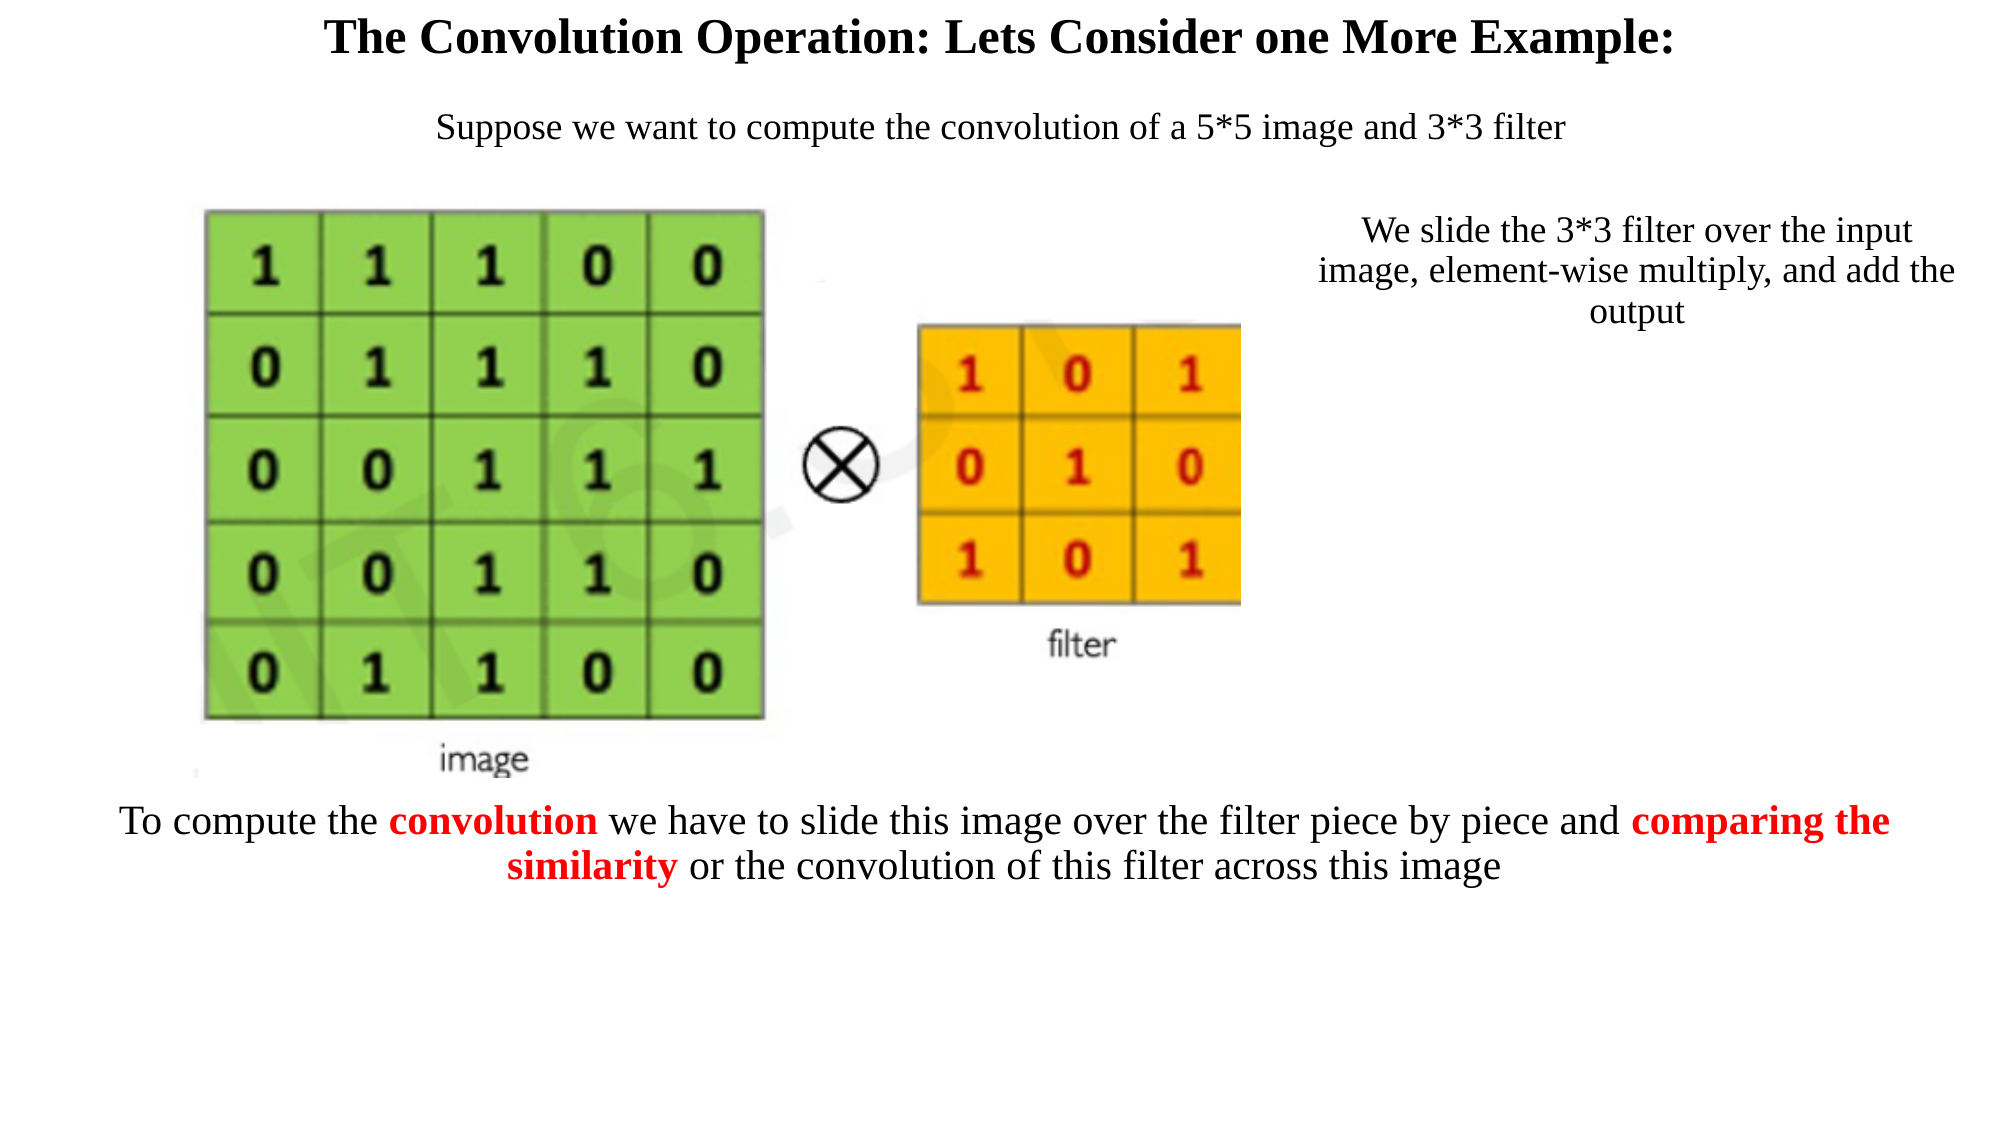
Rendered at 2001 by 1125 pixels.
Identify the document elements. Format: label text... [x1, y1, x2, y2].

text_box Suppose we want to compute the convolution of a 5*5 image and 3*3 filter [1, 91, 2000, 163]
text_box We slide the 3*3 filter over the input image, element-wise multiply, and add the output [1291, 202, 1984, 343]
title The Convolution Operation: Lets Consider one More Example: [0, 0, 2000, 75]
picture [184, 202, 1241, 778]
text_box To compute the convolution we have to slide this image over the filter piece by piece and comparing the similarity or the convolution of this filter across this image [25, 791, 1984, 919]
